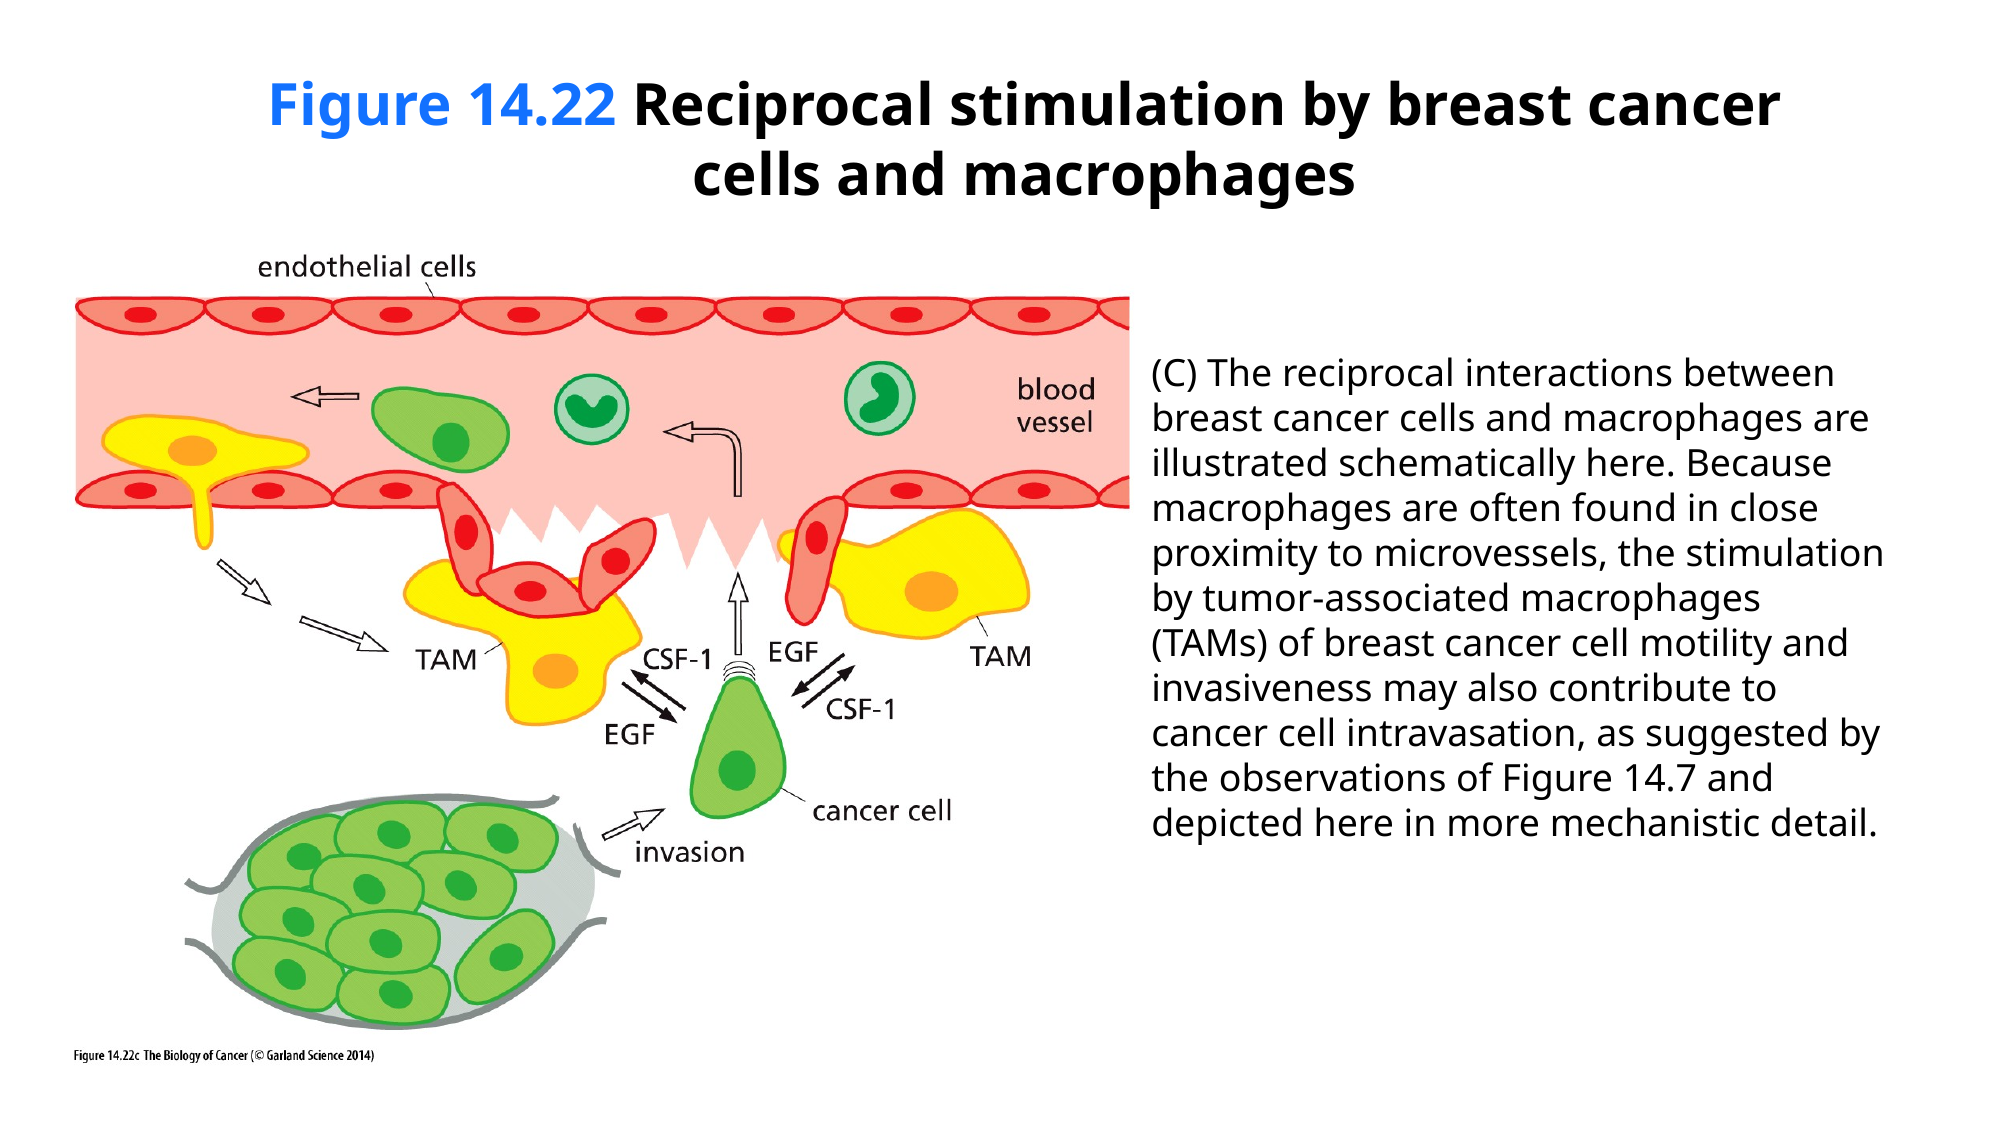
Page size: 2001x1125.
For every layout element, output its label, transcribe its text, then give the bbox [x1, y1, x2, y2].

text_box Figure 14.22 Reciprocal stimulation by breast cancer cells and macrophages [231, 59, 1819, 214]
picture [67, 246, 1137, 1066]
text_box (C) The reciprocal interactions between breast cancer cells and macrophages are illustrated schematically here. Because macrophages are often found in close proximity to microvessels, the stimulation by tumor-associated macrophages (TAMs) of breast cancer cell motility and invasiveness may also contribute to cancer cell intravasation, as suggested by the observations of Figure 14.7 and depicted here in more mechanistic detail. [1137, 341, 1902, 852]
